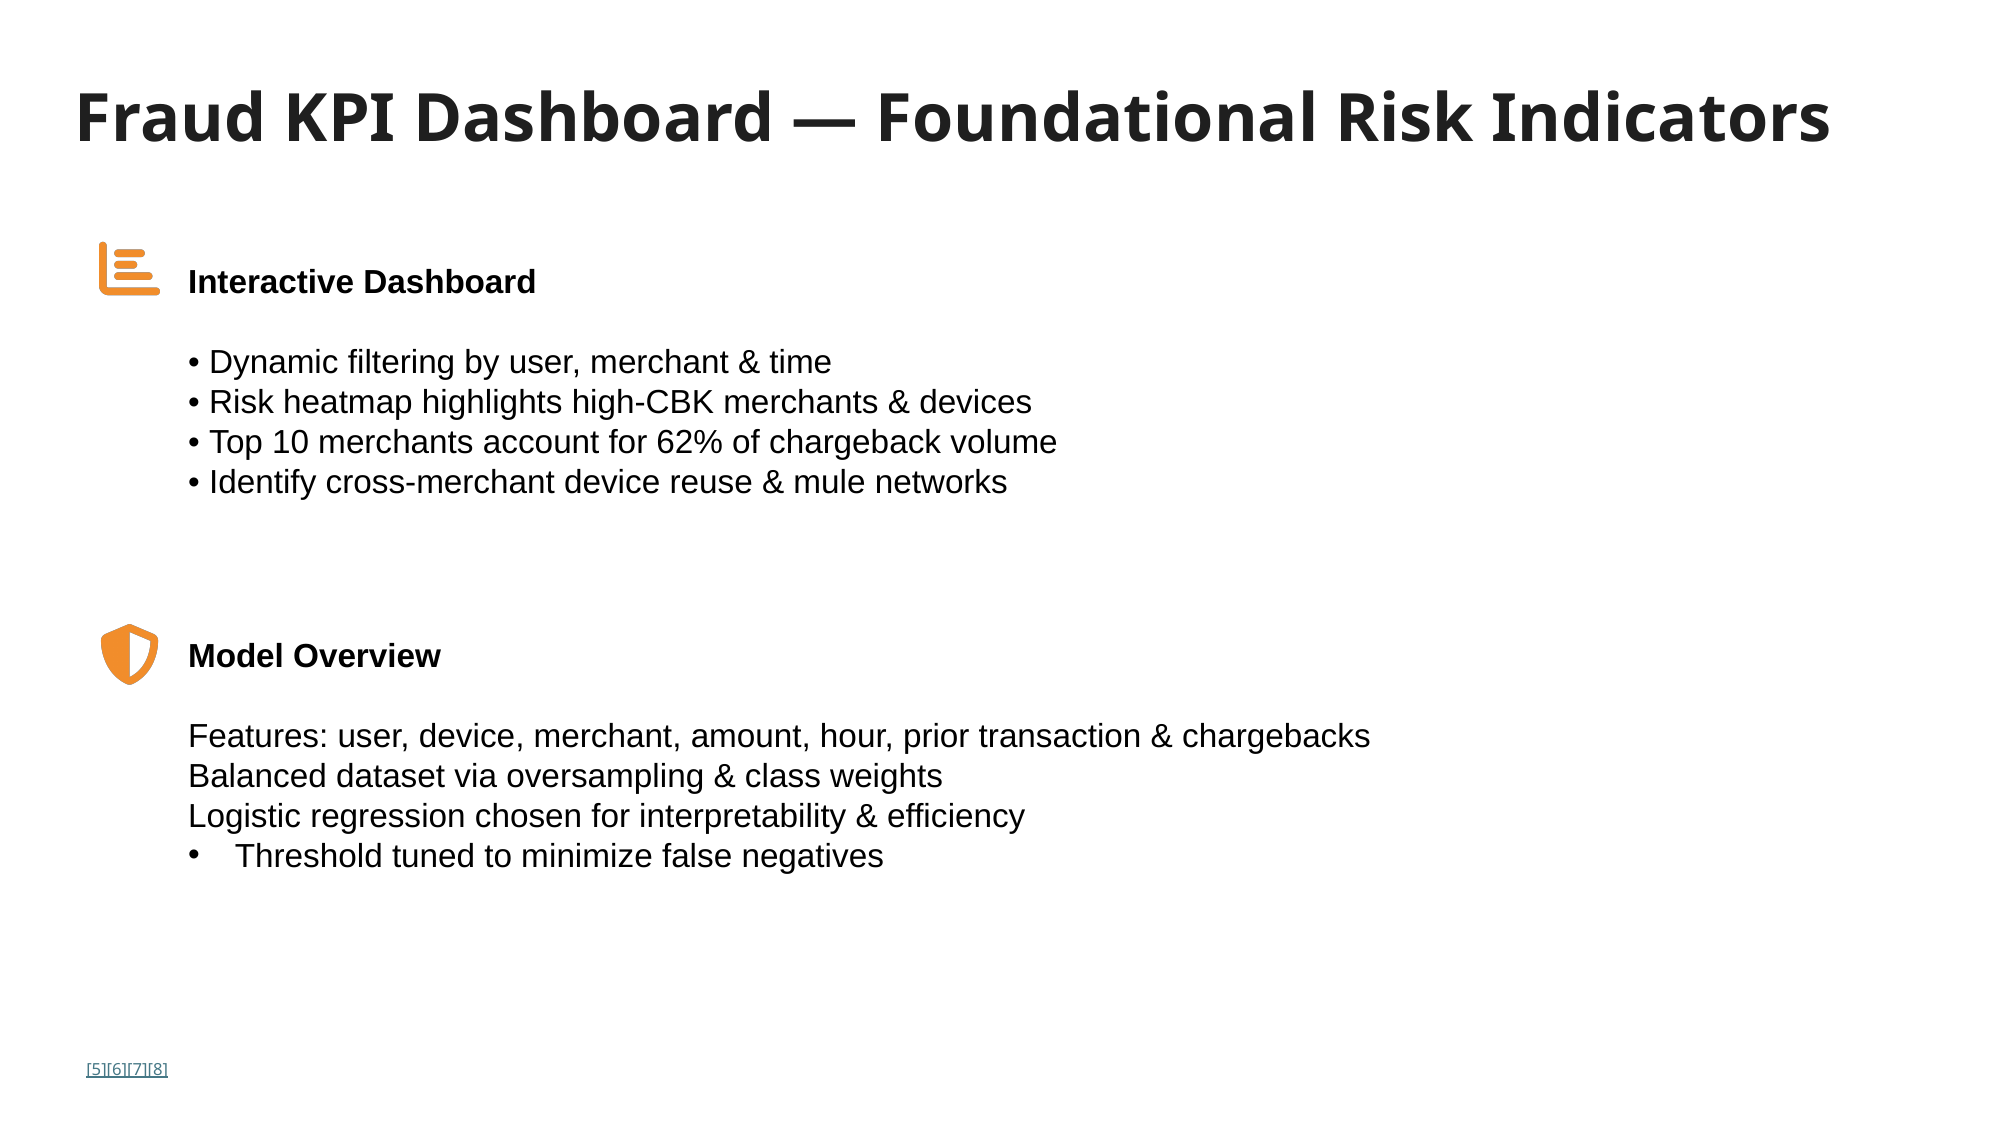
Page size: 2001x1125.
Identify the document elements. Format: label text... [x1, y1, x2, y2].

text_box Model Overview Features: user, device, merchant, amount, hour, prior transaction & chargebacks Balanced dataset via oversampling & class weights Logistic regression chosen for interpretability & efficiency Threshold tuned to minimize false negatives [173, 562, 1775, 946]
picture [99, 238, 161, 300]
picture [99, 623, 161, 685]
text_box Fraud KPI Dashboard — Foundational Risk Indicators [60, 60, 1940, 170]
text_box Interactive Dashboard • Dynamic filtering by user, merchant & time • Risk heatmap highlights high‑CBK merchants & devices • Top 10 merchants account for 62% of chargeback volume • Identify cross‑merchant device reuse & mule networks [173, 152, 1619, 562]
text_box [5][6][7][8] [86, 1044, 1887, 1095]
